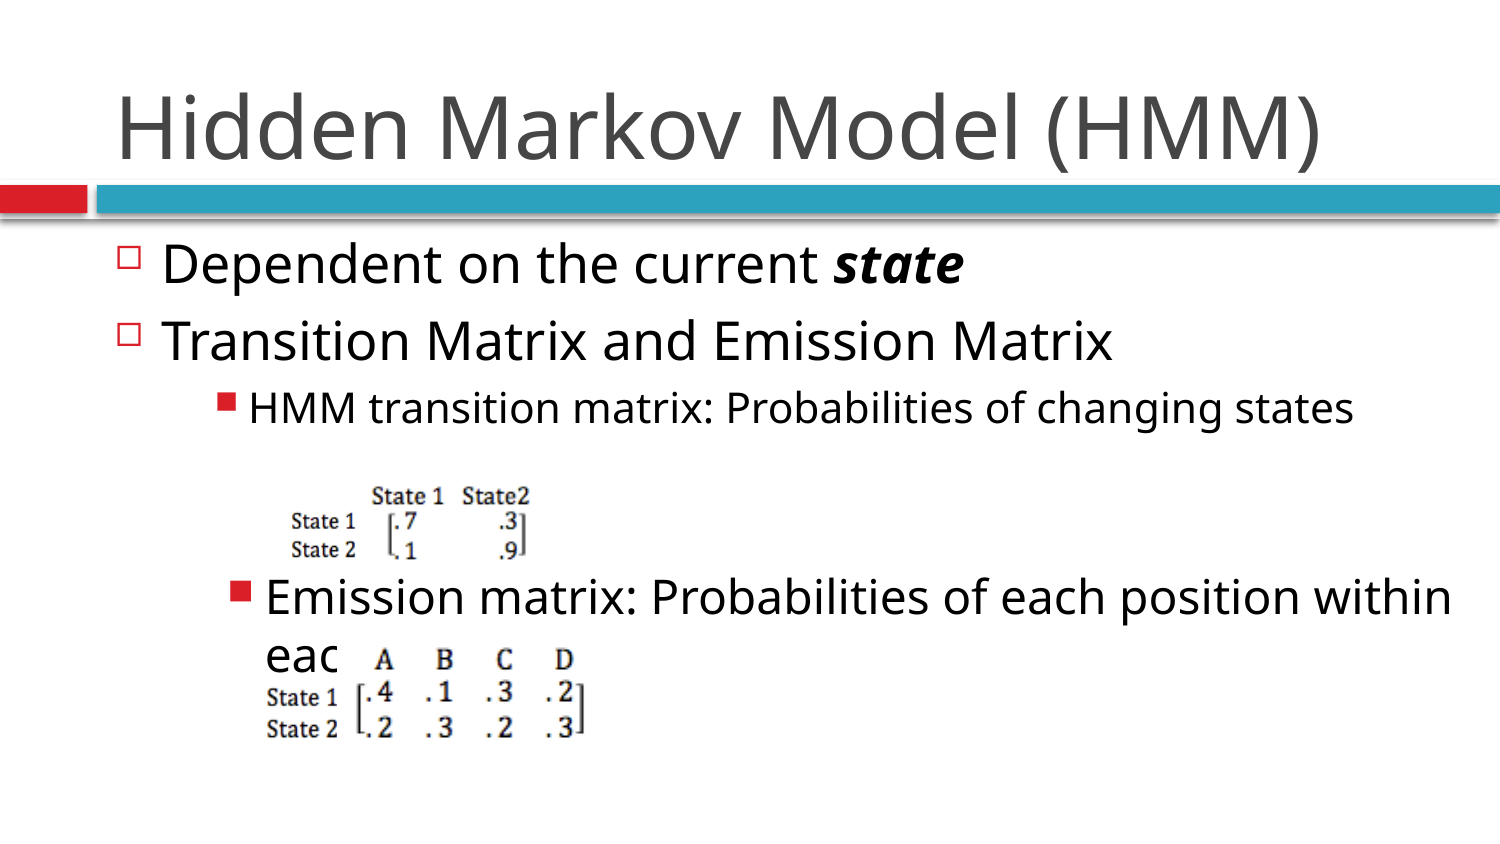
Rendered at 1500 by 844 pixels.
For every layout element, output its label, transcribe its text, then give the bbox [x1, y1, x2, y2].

picture [287, 471, 540, 573]
list Emission matrix: Probabilities of each position within each state [99, 559, 1500, 672]
picture [262, 634, 599, 746]
list Dependent on the current state Transition Matrix and Emission Matrix HMM transition matrix: Probabilities of changing states [99, 221, 1400, 485]
title Hidden Markov Model (HMM) [99, 19, 1438, 185]
